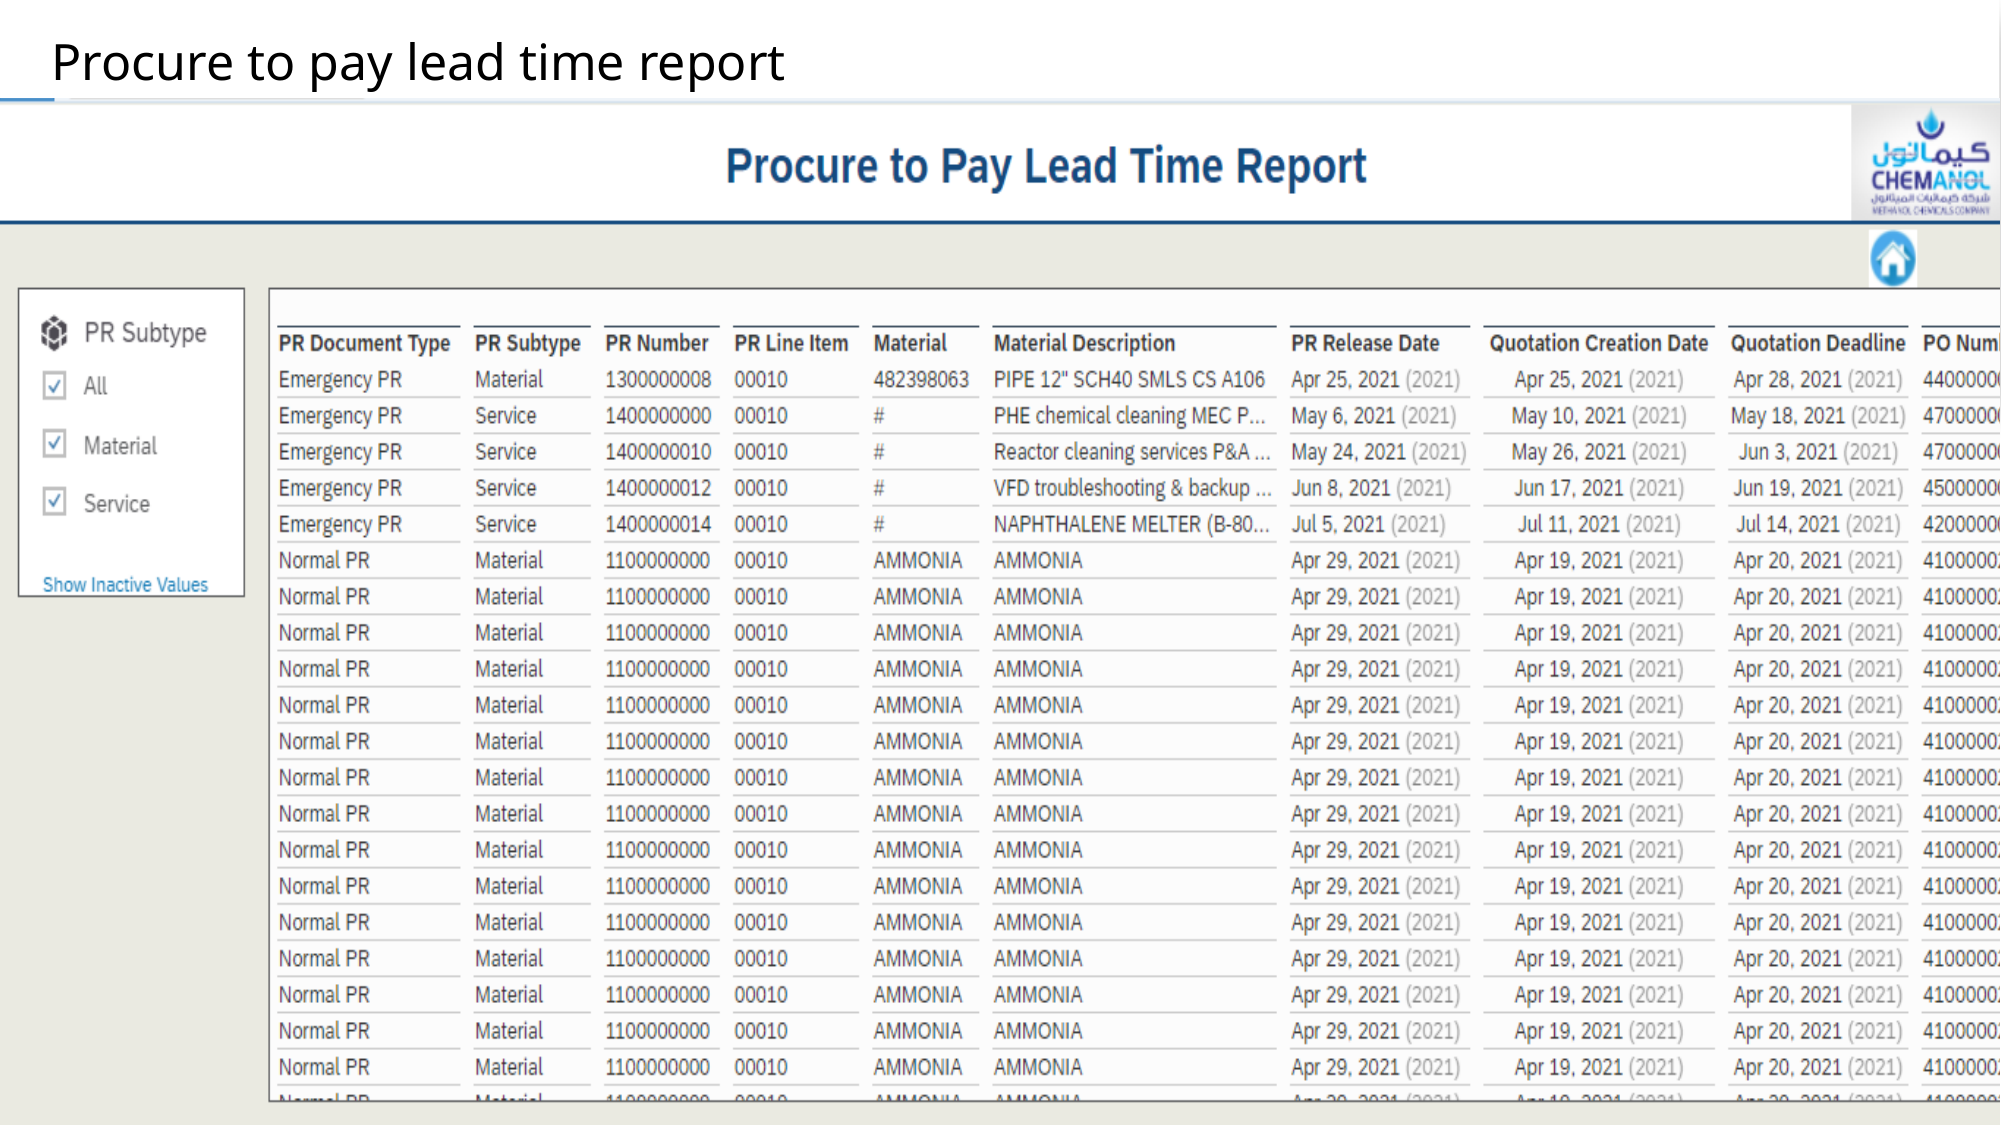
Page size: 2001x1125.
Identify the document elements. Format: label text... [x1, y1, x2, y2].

text_box Procure to pay lead time report [36, 22, 1780, 98]
picture [0, 98, 2000, 1125]
